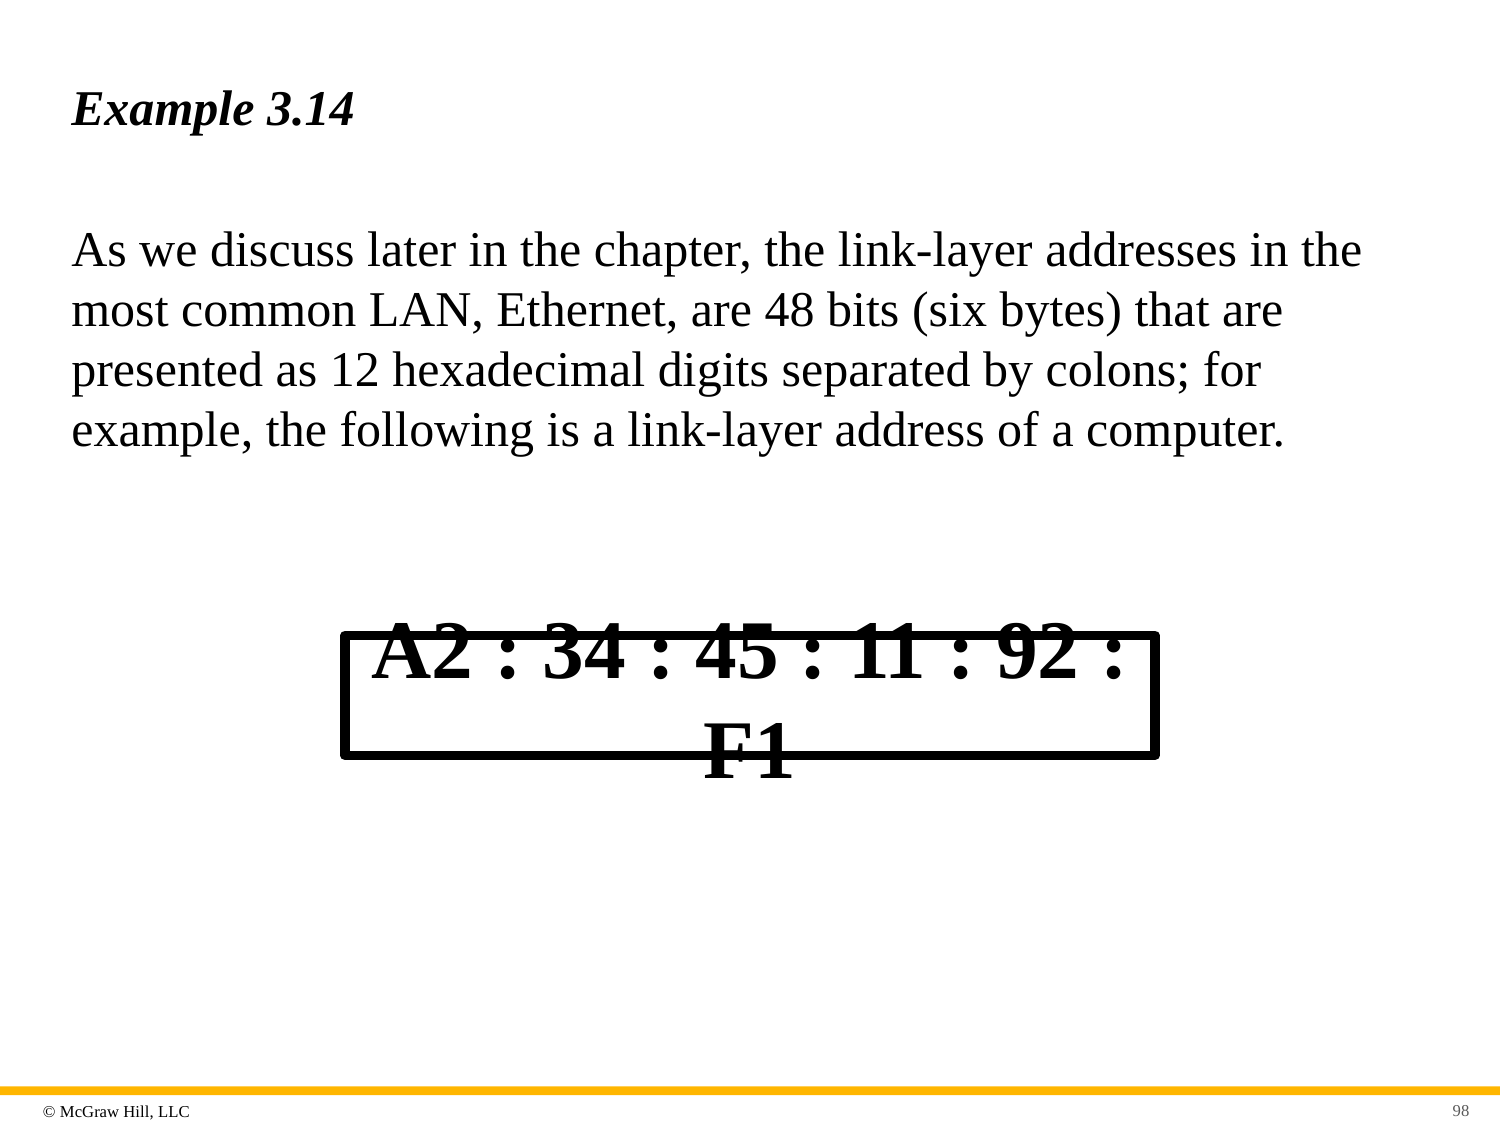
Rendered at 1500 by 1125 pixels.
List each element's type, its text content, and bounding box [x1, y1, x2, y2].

list A2 : 34 : 45 : 11 : 92 : F1 [345, 635, 1155, 756]
title Example 3.14 [56, 50, 1444, 162]
slide_number 98 [1418, 1096, 1477, 1123]
list As we discuss later in the chapter, the link-layer addresses in the most common LAN, Ethernet, are 48 bits (six bytes) that are presented as 12 hexadecimal digits separated by colons; for example, the following is a link-layer address of a computer. [56, 209, 1444, 600]
